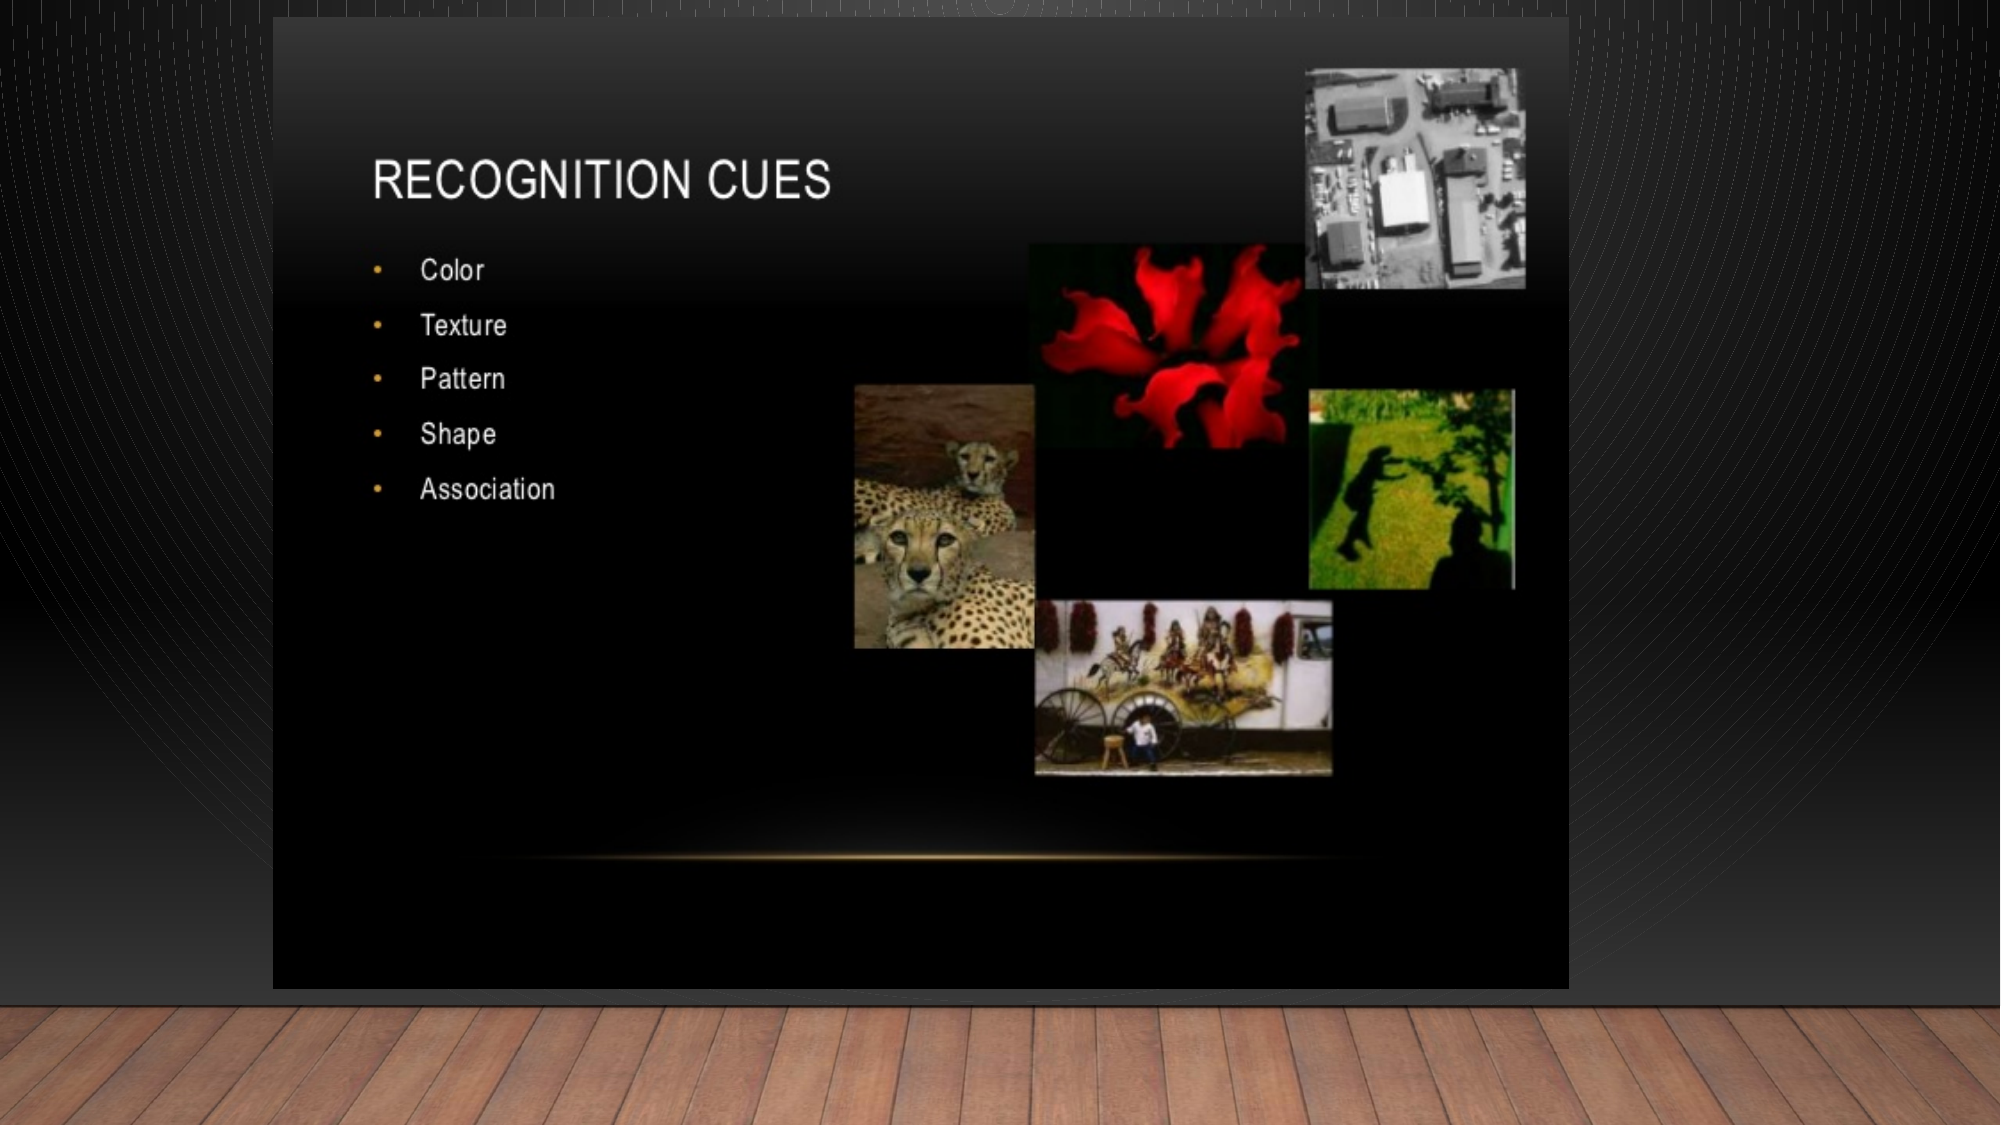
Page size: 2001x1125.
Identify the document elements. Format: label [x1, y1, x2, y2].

picture [273, 17, 1569, 990]
picture [0, 1005, 2000, 1125]
